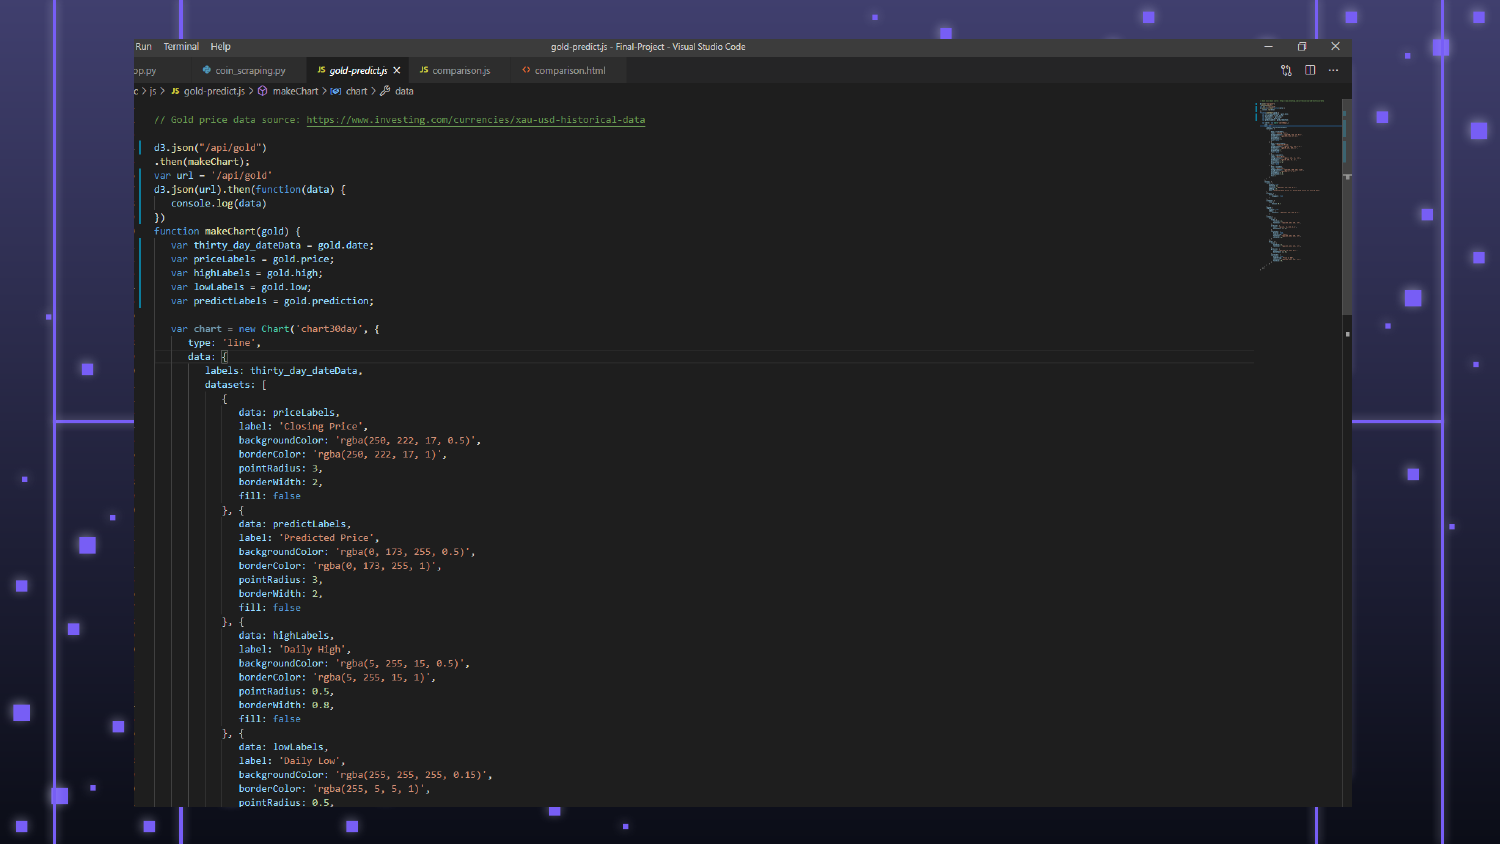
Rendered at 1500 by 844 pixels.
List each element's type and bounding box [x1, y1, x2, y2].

picture [134, 39, 1352, 808]
